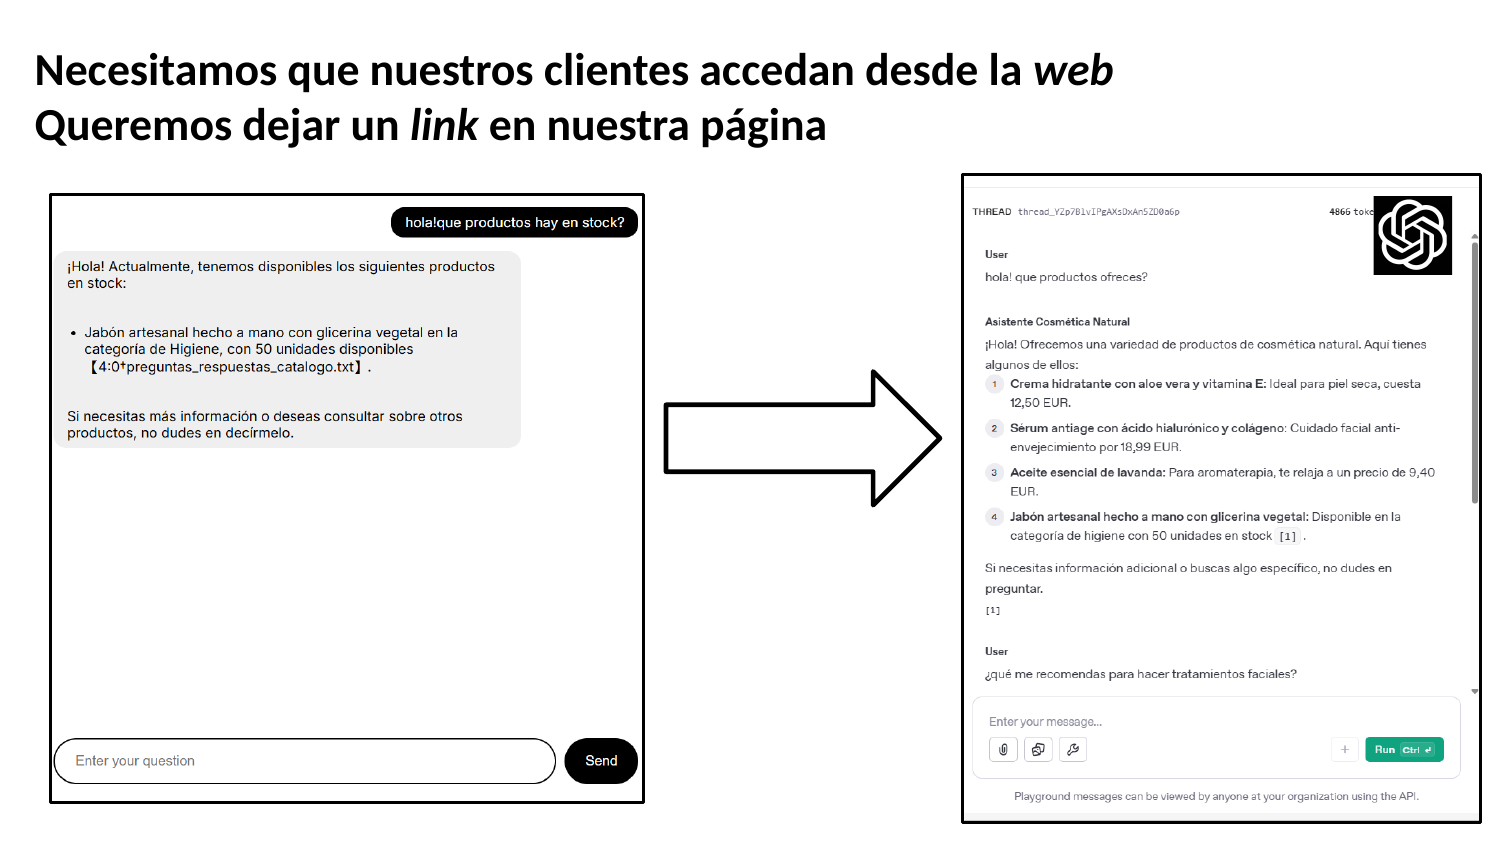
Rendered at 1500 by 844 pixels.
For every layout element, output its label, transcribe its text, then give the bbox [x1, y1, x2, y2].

text_box [665, 371, 940, 506]
picture [51, 195, 642, 801]
text_box Necesitamos que nuestros clientes accedan desde la web Queremos dejar un link en nuestra página [19, 24, 1227, 165]
picture [963, 175, 1480, 821]
